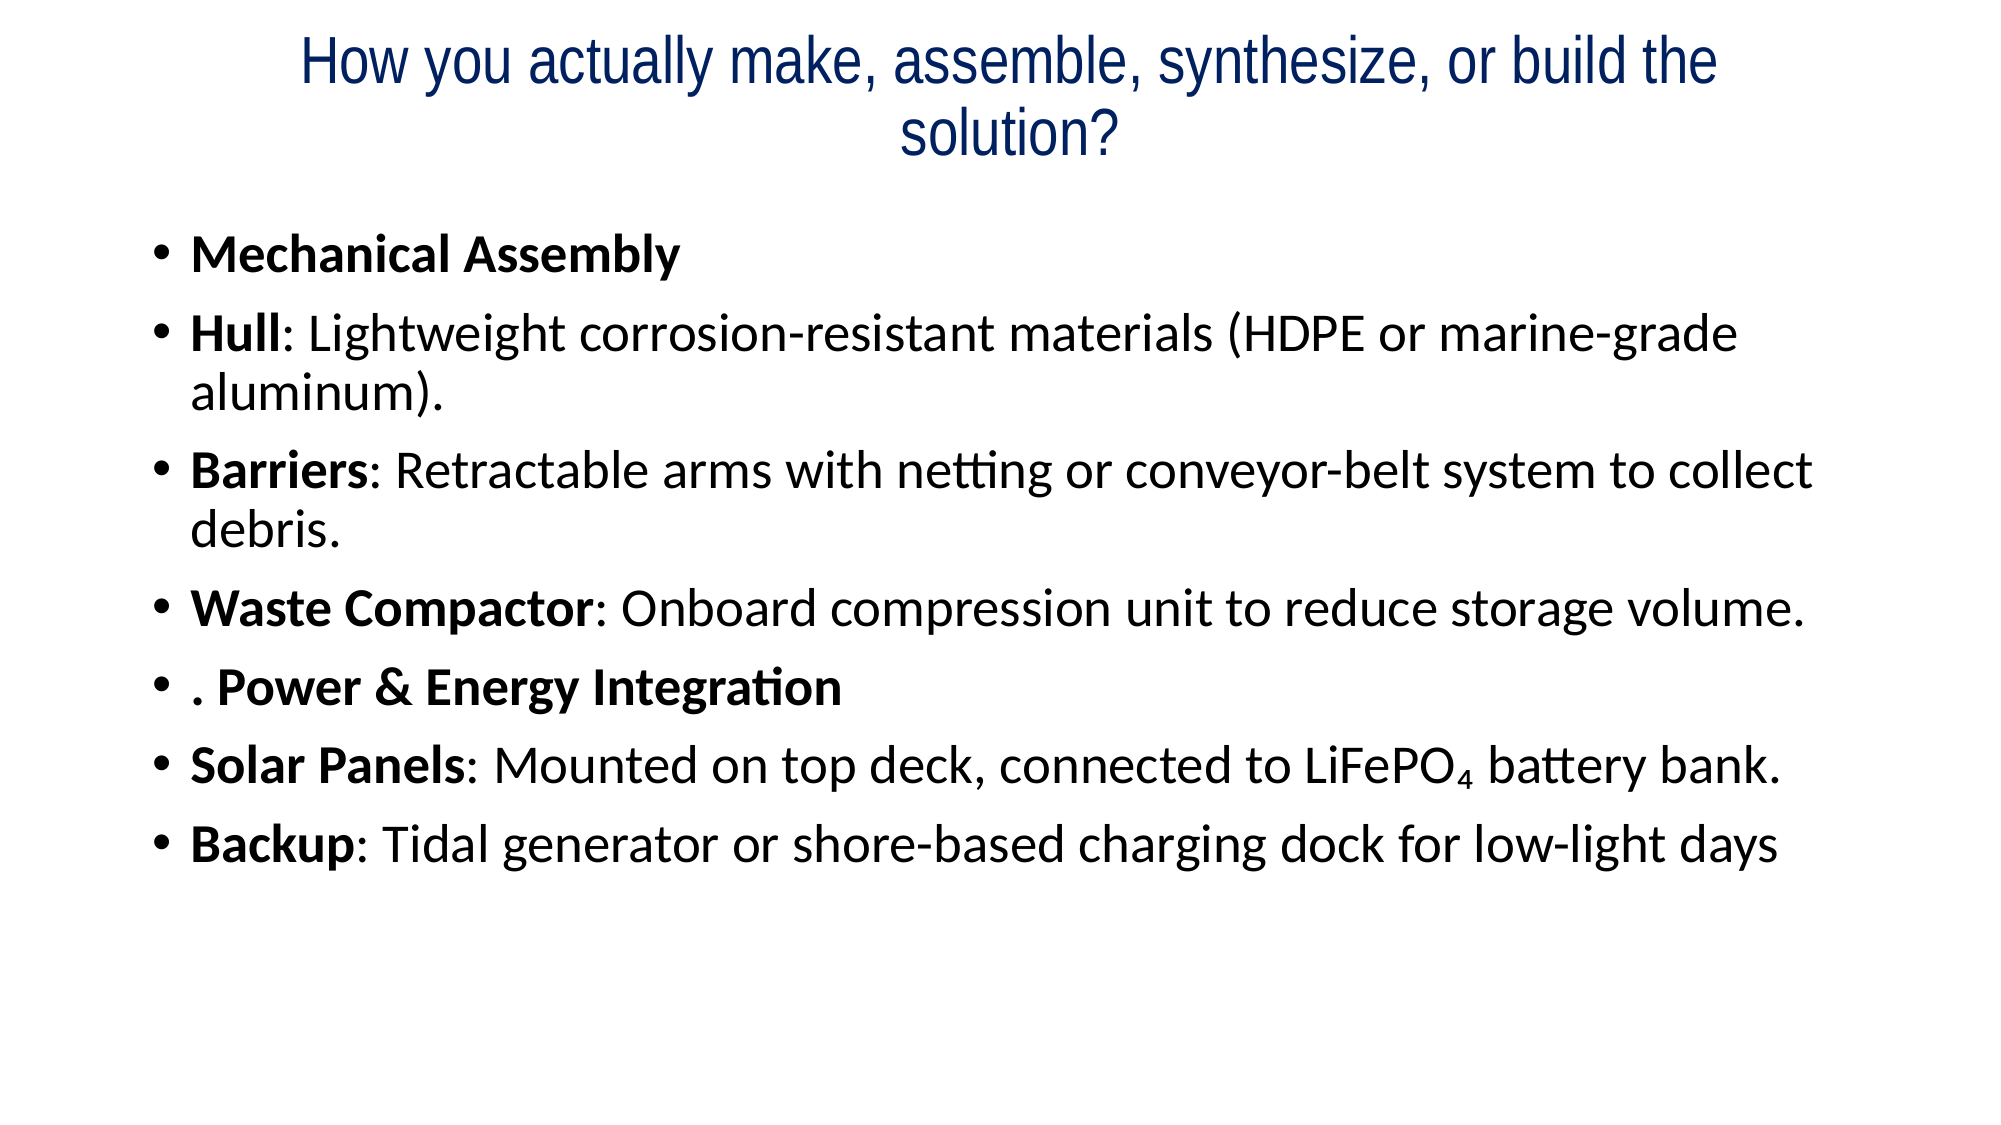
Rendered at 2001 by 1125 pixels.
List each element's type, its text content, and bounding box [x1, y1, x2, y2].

list Mechanical Assembly Hull: Lightweight corrosion-resistant materials (HDPE or marine-grade aluminum). Barriers: Retractable arms with netting or conveyor-belt system to collect debris. Waste Compactor: Onboard compression unit to reduce storage volume. . Power & Energy Integration Solar Panels: Mounted on top deck, connected to LiFePO₄ battery bank. Backup: Tidal generator or shore-based charging dock for low-light days [137, 218, 1863, 1014]
title How you actually make, assemble, synthesize, or build the solution? [228, 52, 1794, 143]
